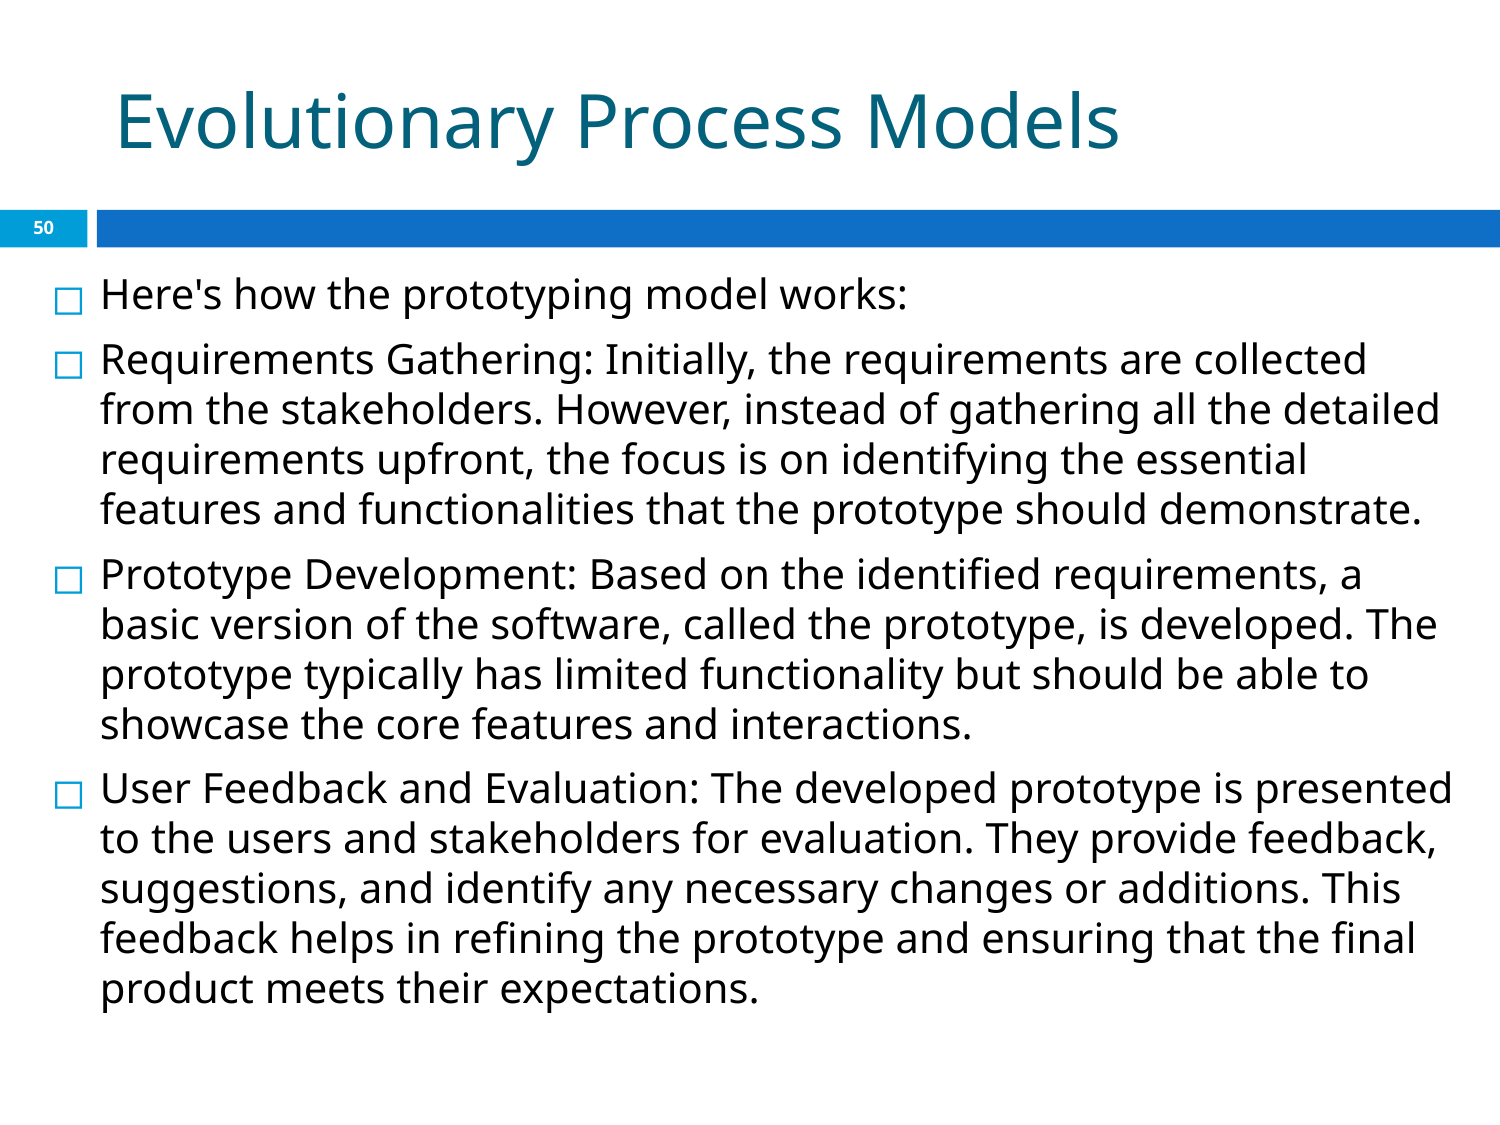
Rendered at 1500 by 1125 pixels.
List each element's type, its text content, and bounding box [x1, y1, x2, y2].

title Evolutionary Process Models [99, 37, 1438, 200]
list Here's how the prototyping model works: Requirements Gathering: Initially, the requirements are collected from the stakeholders. However, instead of gathering all the detailed requirements upfront, the focus is on identifying the essential features and functionalities that the prototype should demonstrate. Prototype Development: Based on the identified requirements, a basic version of the software, called the prototype, is developed. The prototype typically has limited functionality but should be able to showcase the core features and interactions. User Feedback and Evaluation: The developed prototype is presented to the users and stakeholders for evaluation. They provide feedback, suggestions, and identify any necessary changes or additions. This feedback helps in refining the prototype and ensuring that the final product meets their expectations. [10, 260, 1476, 1110]
slide_number ‹#› [0, 208, 88, 249]
